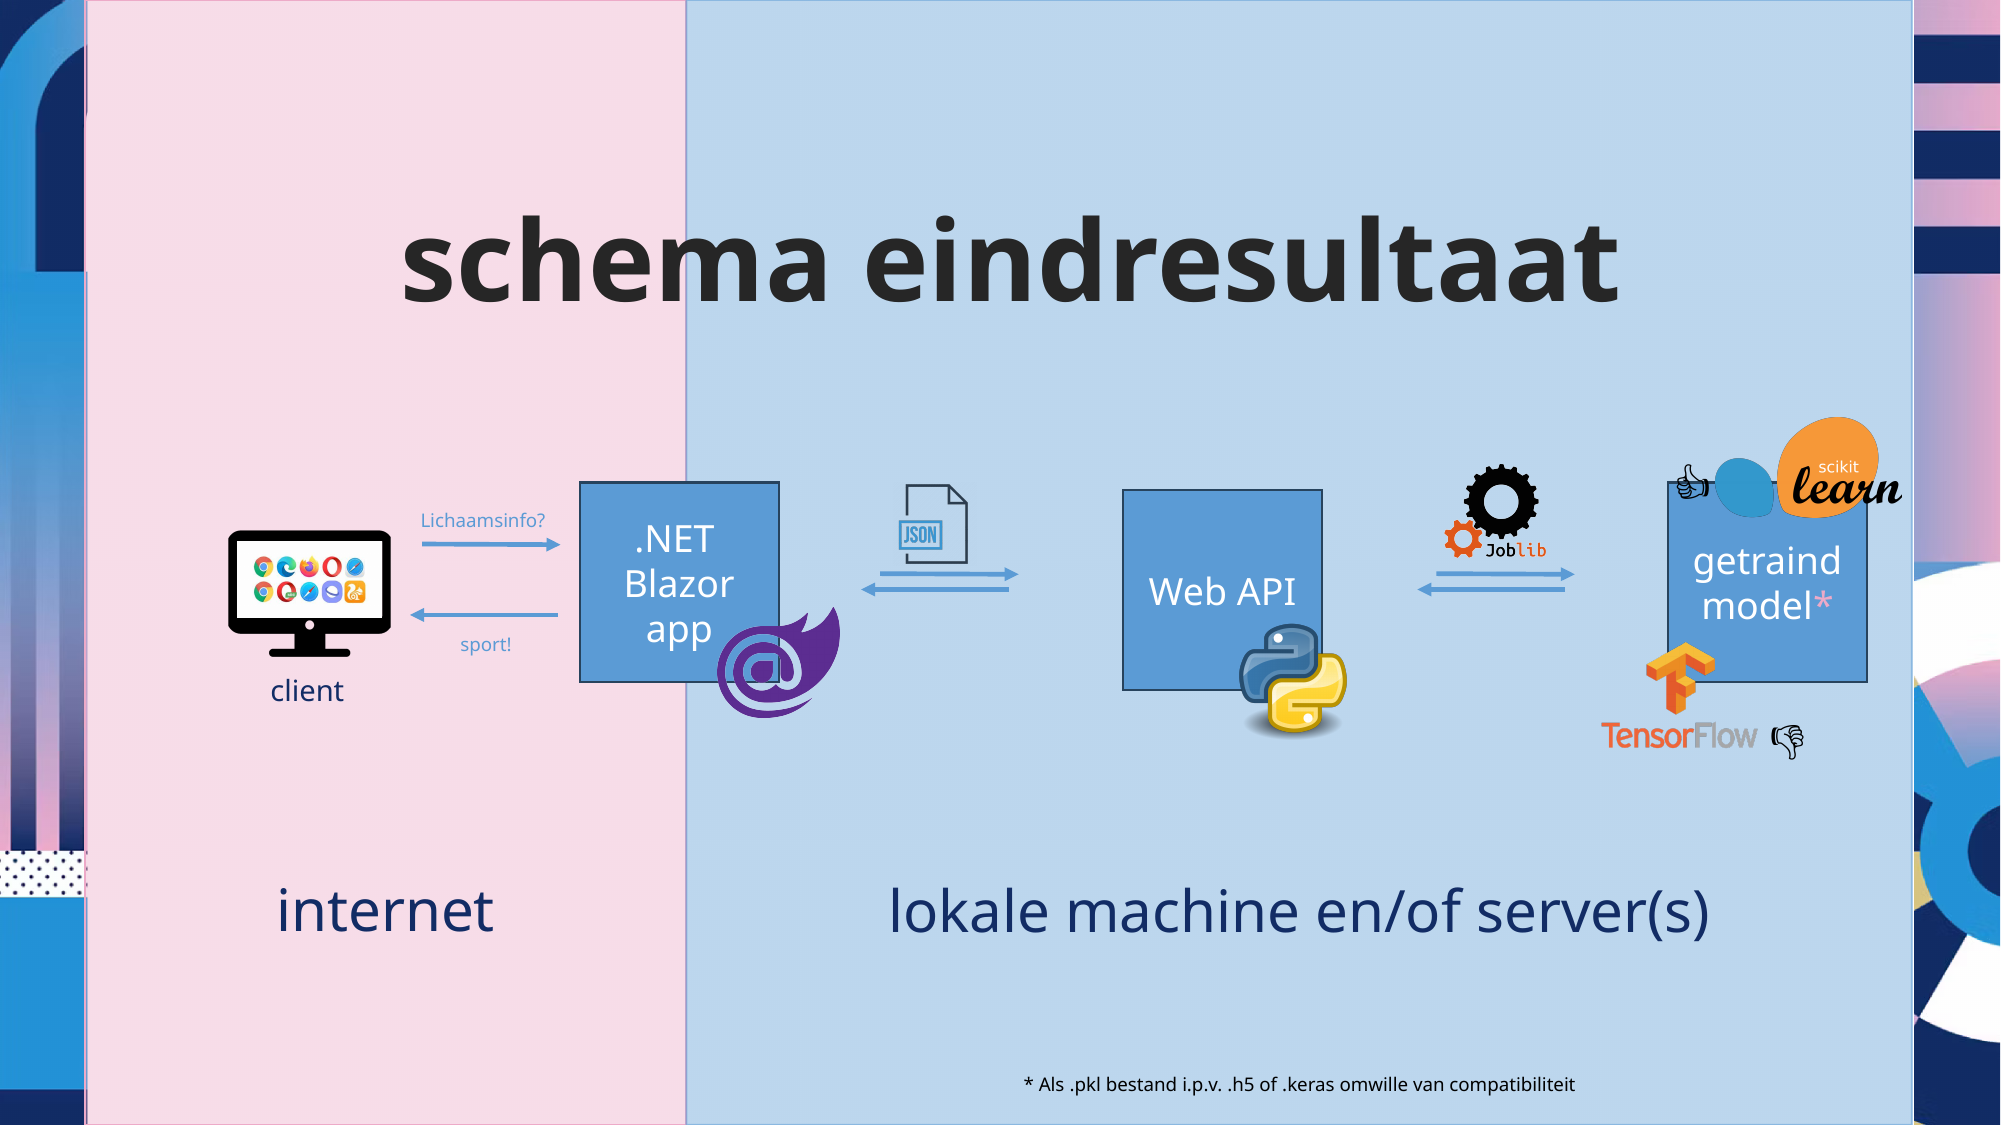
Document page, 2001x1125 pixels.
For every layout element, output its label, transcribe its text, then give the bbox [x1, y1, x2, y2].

text_box .NET Blazor app [579, 481, 780, 683]
text_box Web API [1122, 489, 1323, 691]
picture [208, 489, 411, 691]
text_box client [235, 691, 380, 715]
title schema eindresultaat [200, 171, 1823, 359]
text_box internet [146, 865, 625, 951]
text_box lokale machine en/of server(s) [686, 866, 1912, 952]
text_box [84, 0, 685, 1125]
text_box Lichaamsinfo? [410, 501, 569, 539]
text_box getraind model* [1667, 513, 1868, 683]
picture [893, 482, 977, 566]
text_box [685, 0, 1913, 1125]
picture [1913, 0, 2001, 1125]
picture [1565, 605, 1794, 770]
picture [0, 0, 84, 1125]
text_box 👍 [1659, 453, 1715, 513]
picture [717, 601, 840, 724]
text_box 👎 [1794, 710, 1821, 770]
picture [1232, 621, 1354, 743]
picture [1444, 464, 1546, 558]
picture [1715, 417, 1902, 518]
text_box sport! [410, 624, 572, 663]
text_box * Als .pkl bestand i.p.v. .h5 of .keras omwille van compatibiliteit [686, 1065, 1912, 1103]
